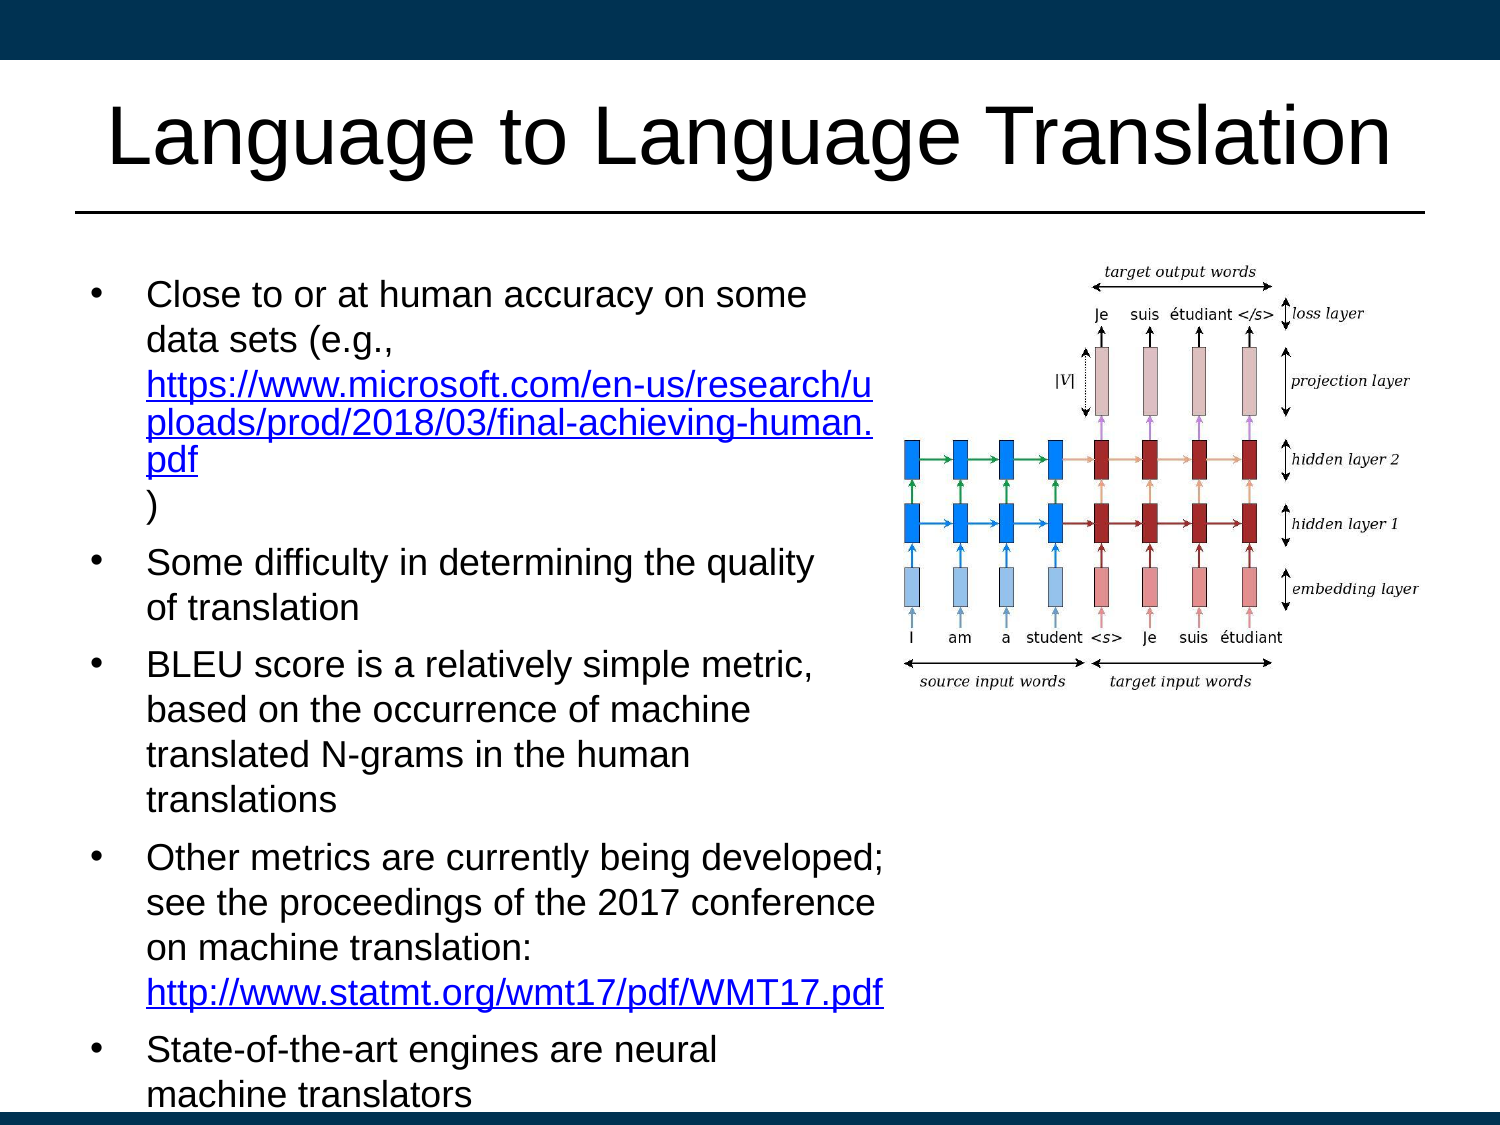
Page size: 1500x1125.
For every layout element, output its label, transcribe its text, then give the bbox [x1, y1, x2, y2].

title Language to Language Translation [75, 37, 1425, 225]
list Close to or at human accuracy on some data sets (e.g., https://www.microsoft.com/en-us/research/uploads/prod/2018/03/final-achieving-human.pdf) Some difficulty in determining the quality of translation BLEU score is a relatively simple metric, based on the occurrence of machine translated N-grams in the human translations Other metrics are currently being developed; see the proceedings of the 2017 conference on machine translation: http://www.statmt.org/wmt17/pdf/WMT17.pdf State-of-the-art engines are neural machine translators [75, 262, 900, 1005]
picture [903, 262, 1426, 692]
